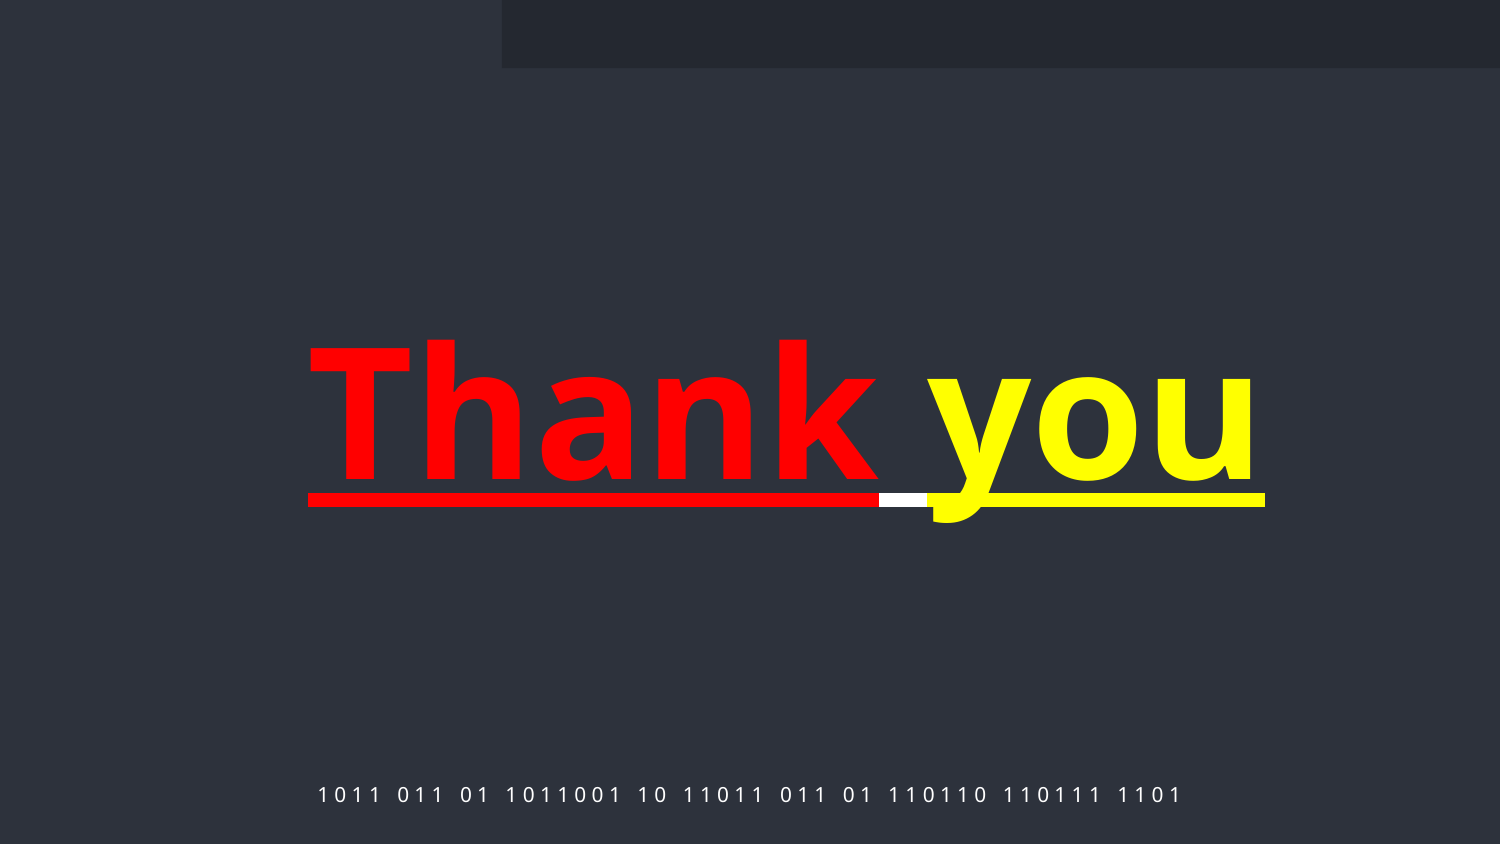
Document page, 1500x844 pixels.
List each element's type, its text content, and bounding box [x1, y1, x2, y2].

title Thank you [292, 281, 1364, 417]
